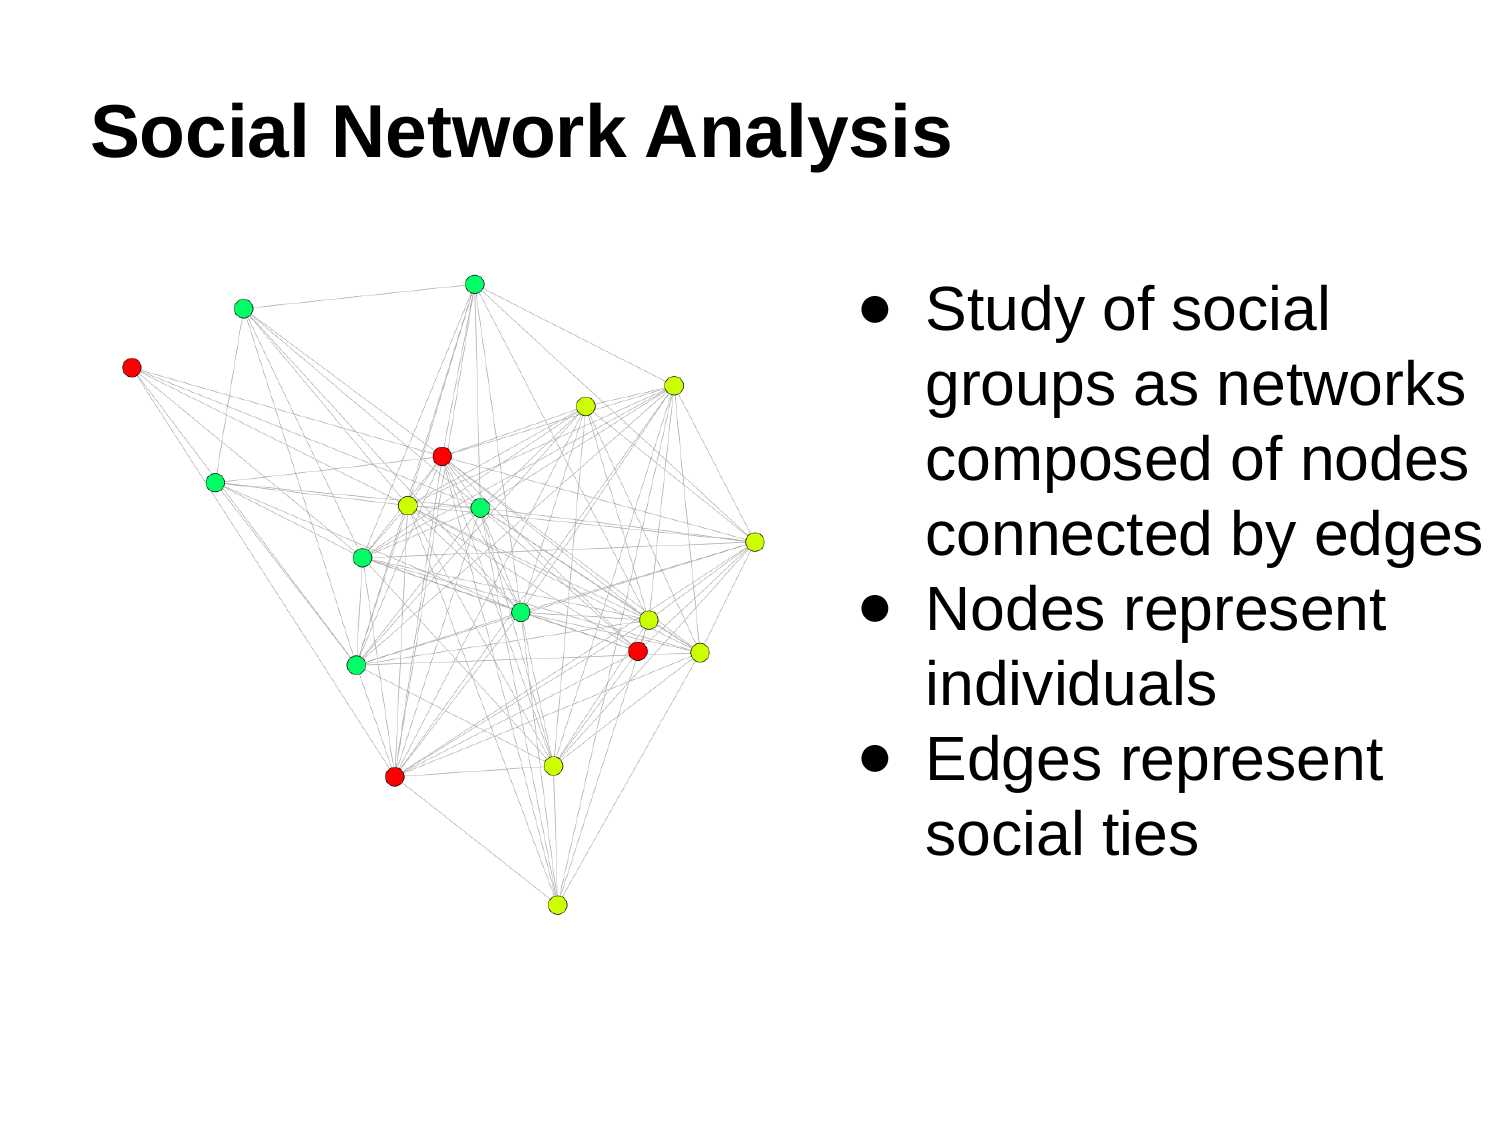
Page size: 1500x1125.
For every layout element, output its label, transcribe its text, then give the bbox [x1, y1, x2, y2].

title Social Network Analysis [75, 0, 1425, 188]
picture [0, 202, 911, 998]
text_box Study of social groups as networks composed of nodes connected by edges Nodes represent individuals Edges represent social ties [835, 253, 1500, 1057]
